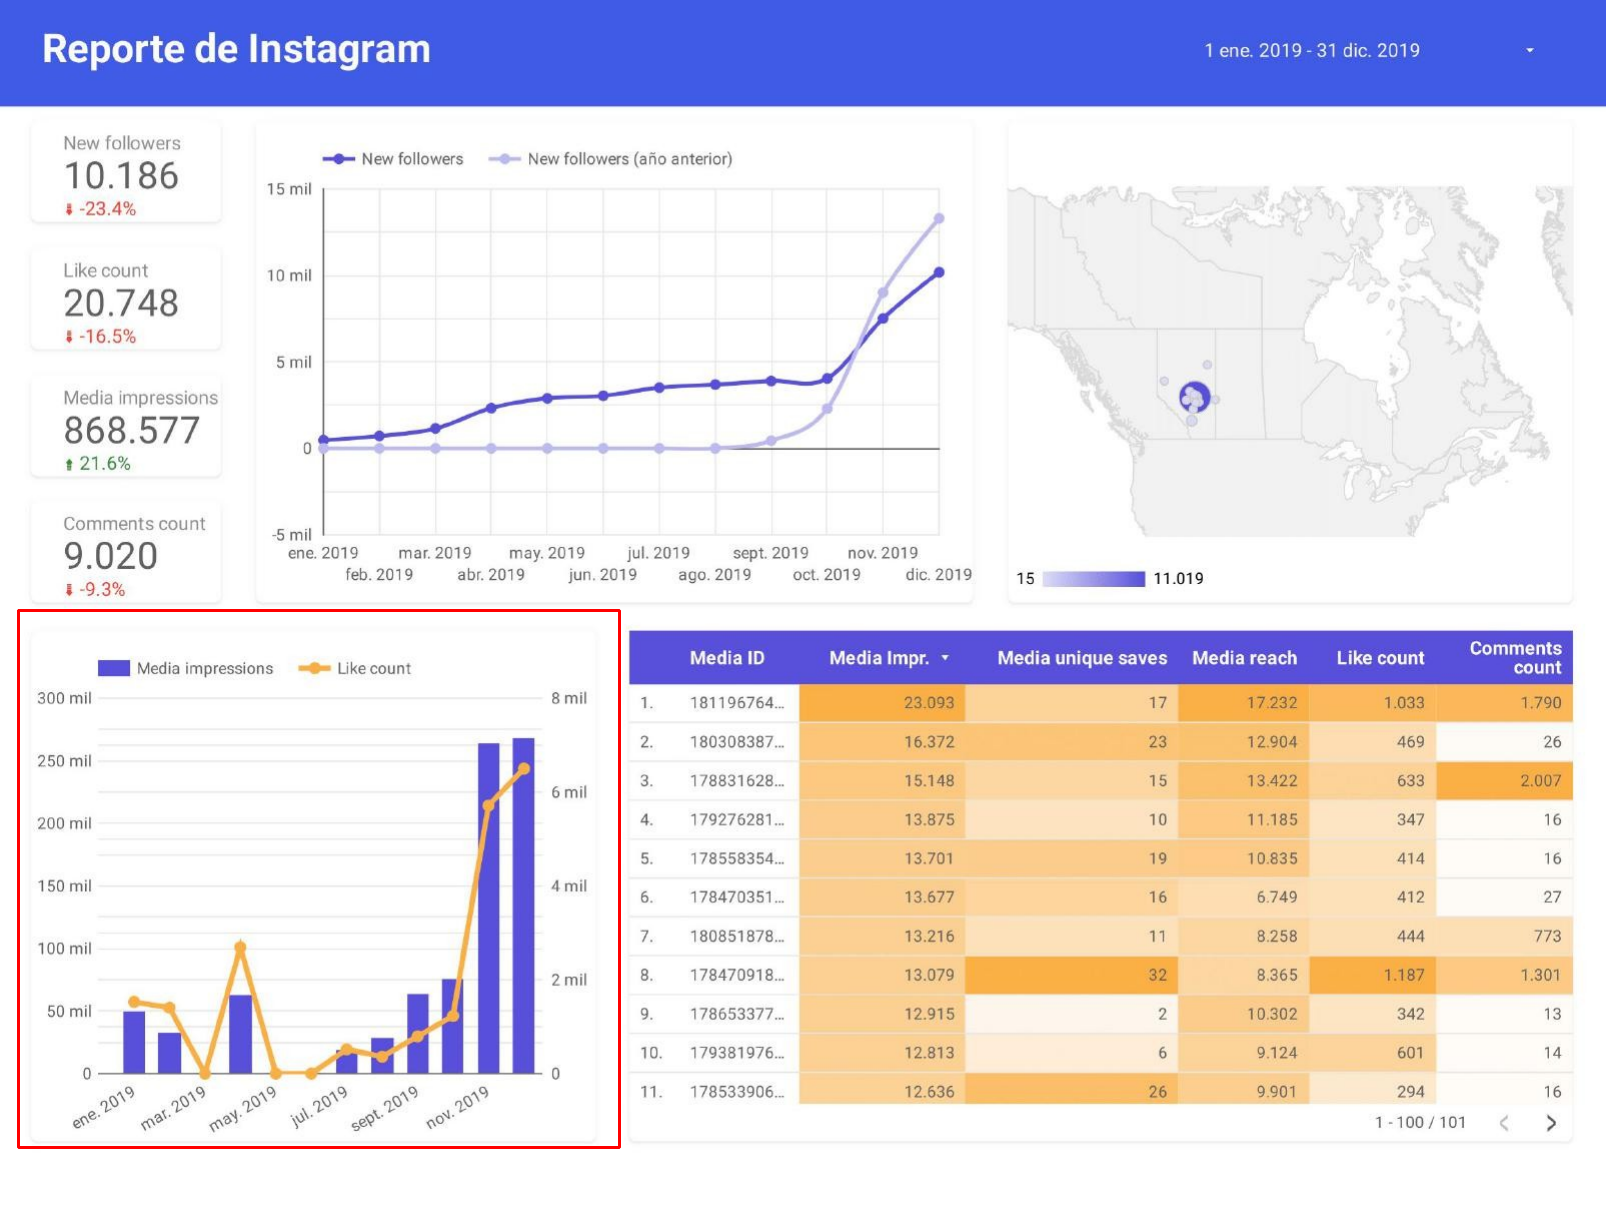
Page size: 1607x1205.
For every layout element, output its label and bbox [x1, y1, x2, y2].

text_box [0, 0, 1607, 1205]
